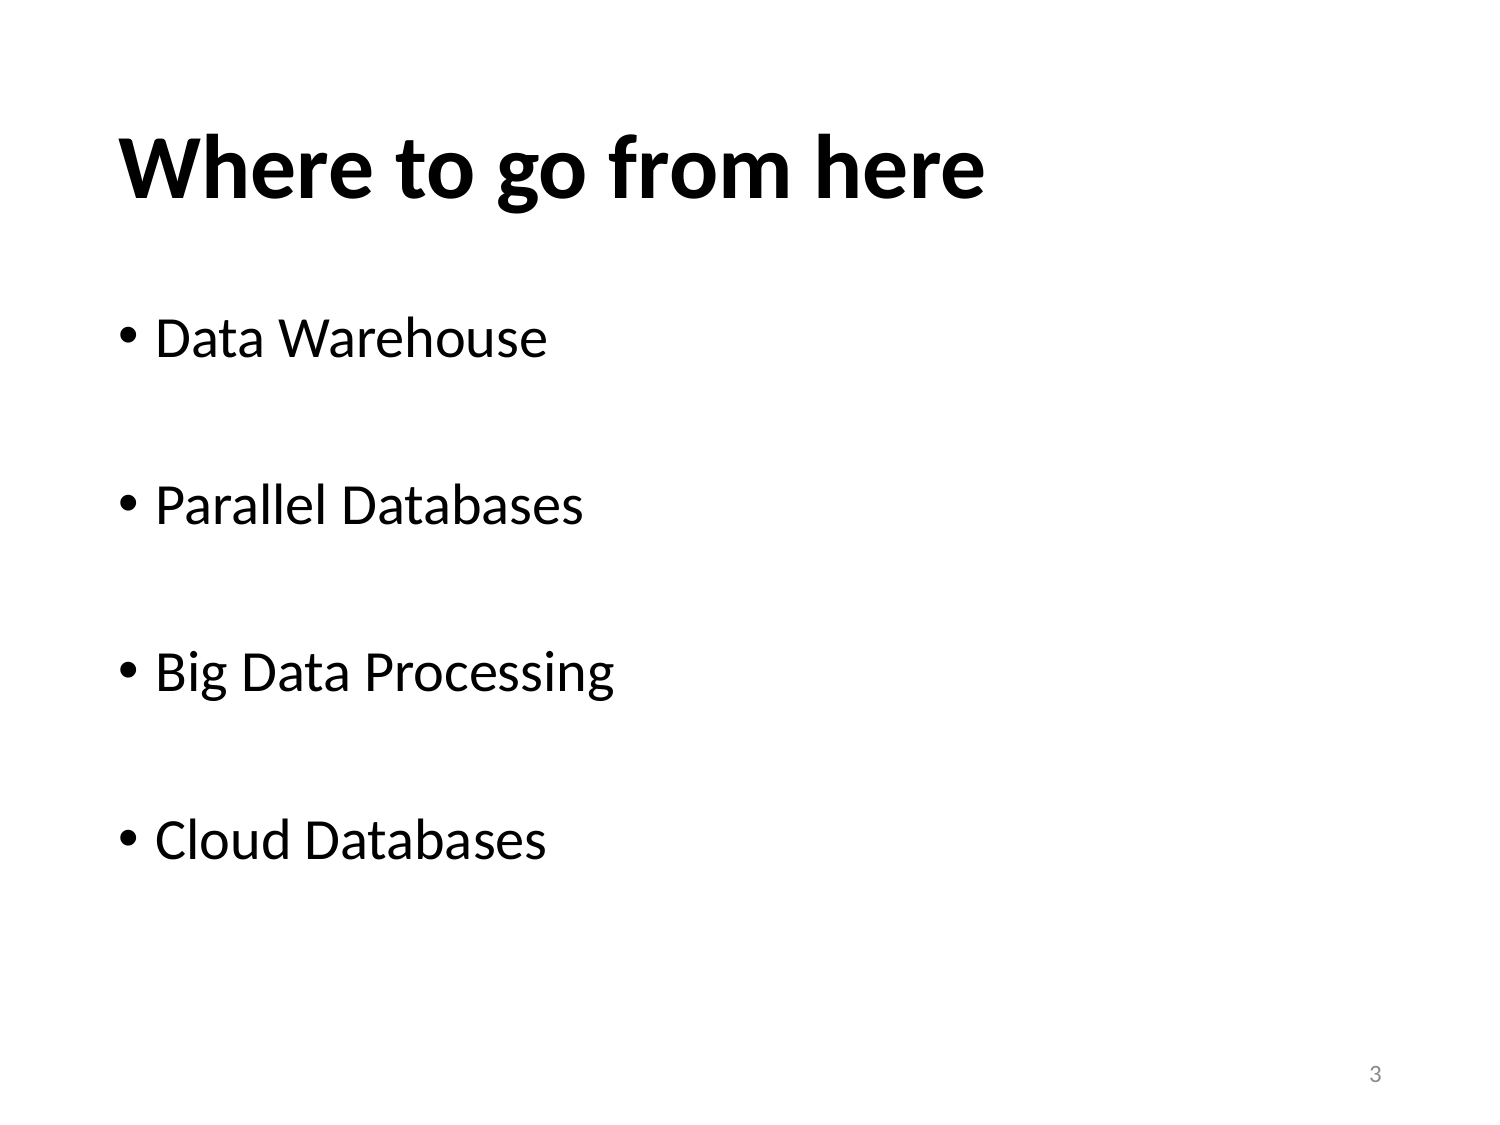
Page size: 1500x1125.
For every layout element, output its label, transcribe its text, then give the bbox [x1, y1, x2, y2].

slide_number 3 [1059, 1042, 1397, 1103]
title Where to go from here [103, 59, 1397, 278]
list Data Warehouse Parallel Databases Big Data Processing Cloud Databases [103, 299, 1397, 1014]
